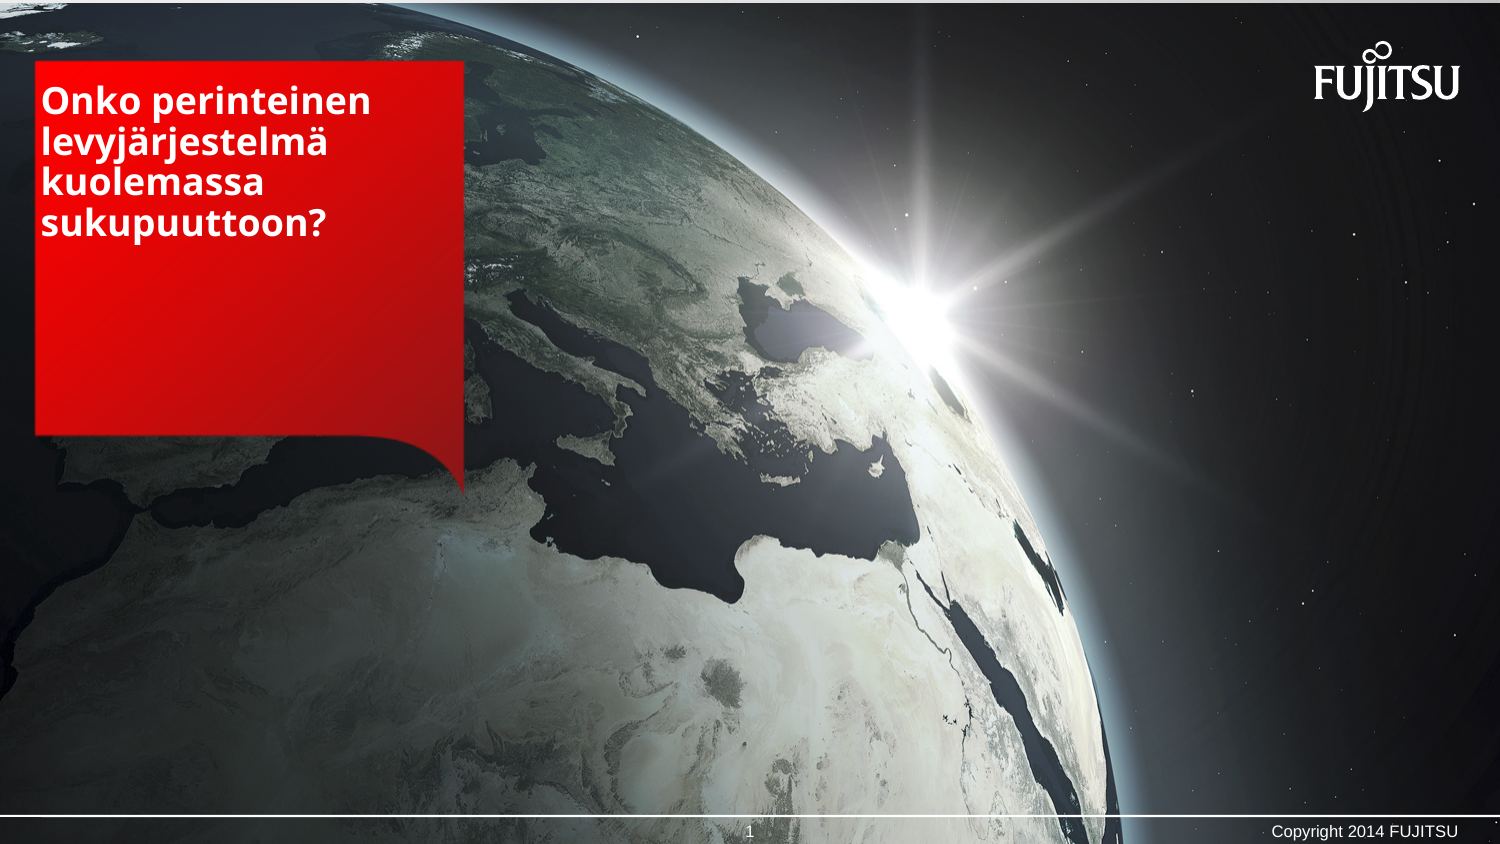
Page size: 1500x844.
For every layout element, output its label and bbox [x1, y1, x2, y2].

text_box [1247, 18, 1481, 149]
picture [0, 0, 1500, 844]
